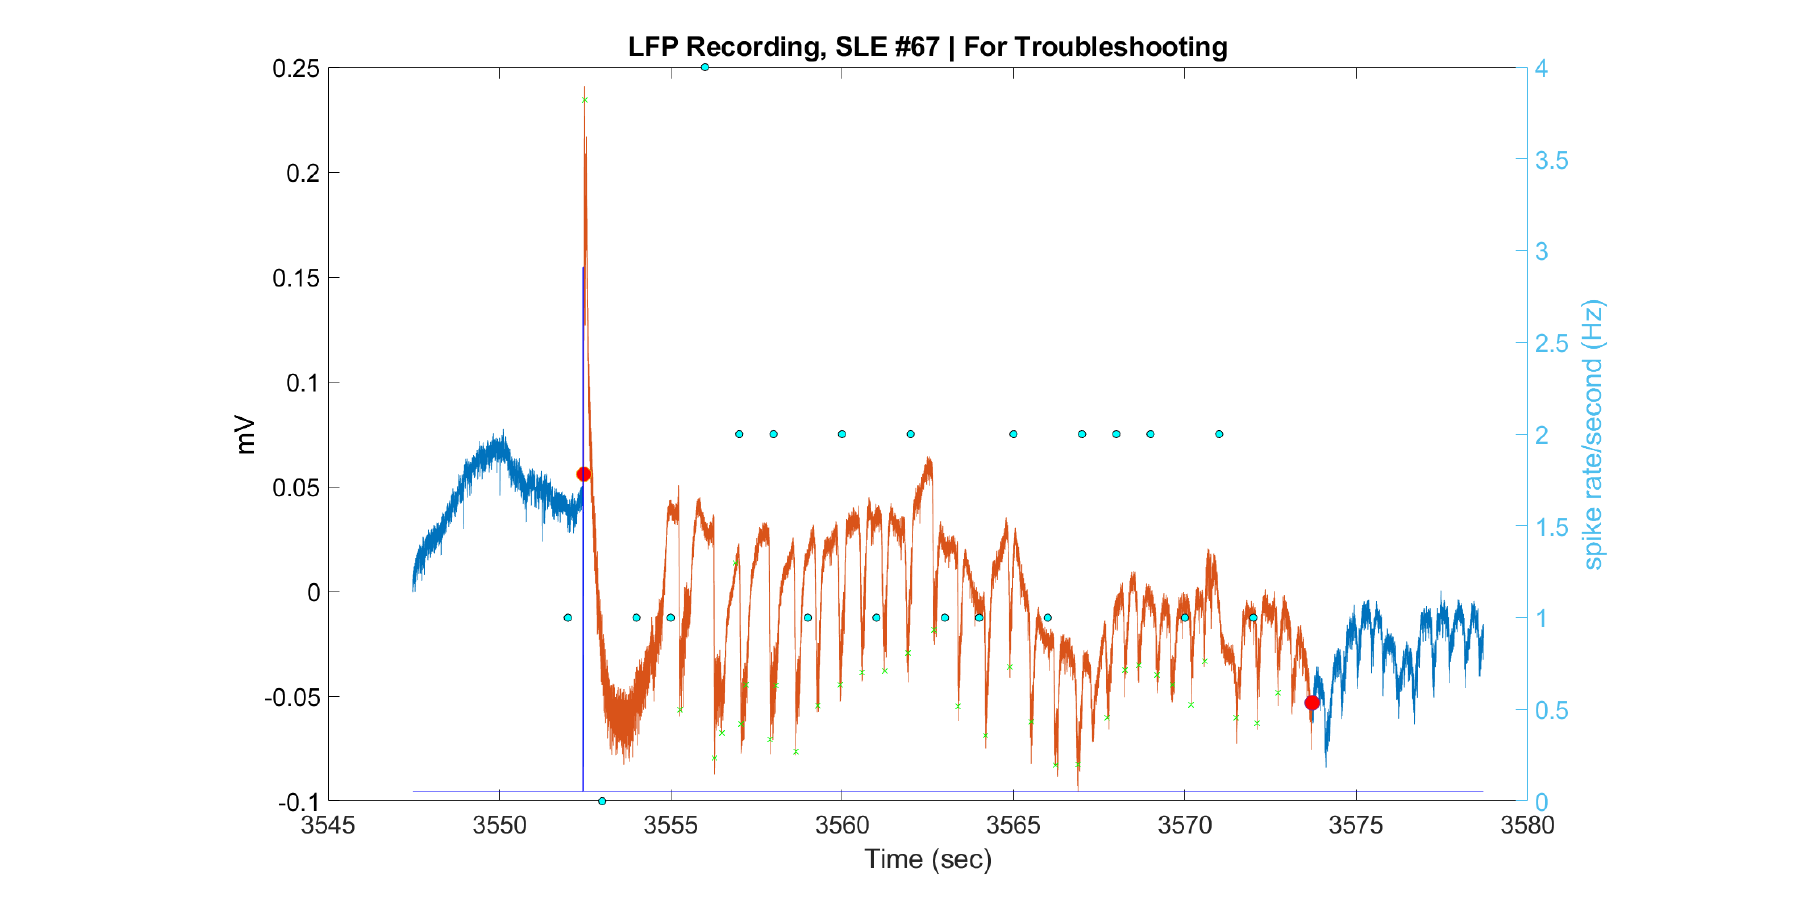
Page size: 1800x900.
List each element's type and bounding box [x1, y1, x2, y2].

picture [126, 0, 1674, 900]
